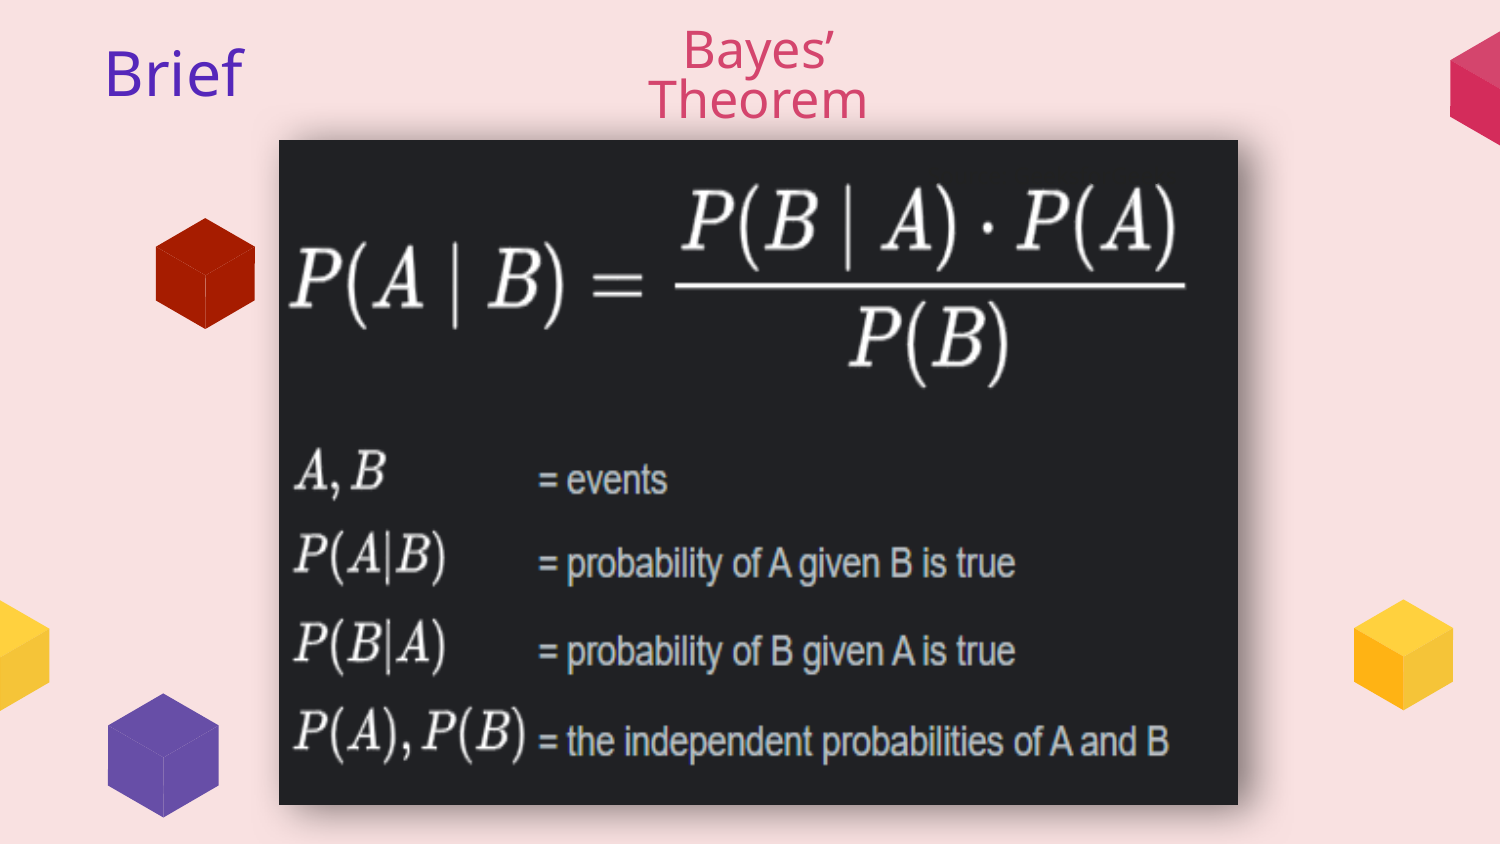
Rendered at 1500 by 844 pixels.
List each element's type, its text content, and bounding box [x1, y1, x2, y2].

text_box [1353, 599, 1454, 711]
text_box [107, 693, 219, 818]
title Brief [16, 16, 331, 141]
title Bayes’ Theorem [557, 16, 960, 137]
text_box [155, 217, 255, 330]
picture [279, 140, 1239, 806]
